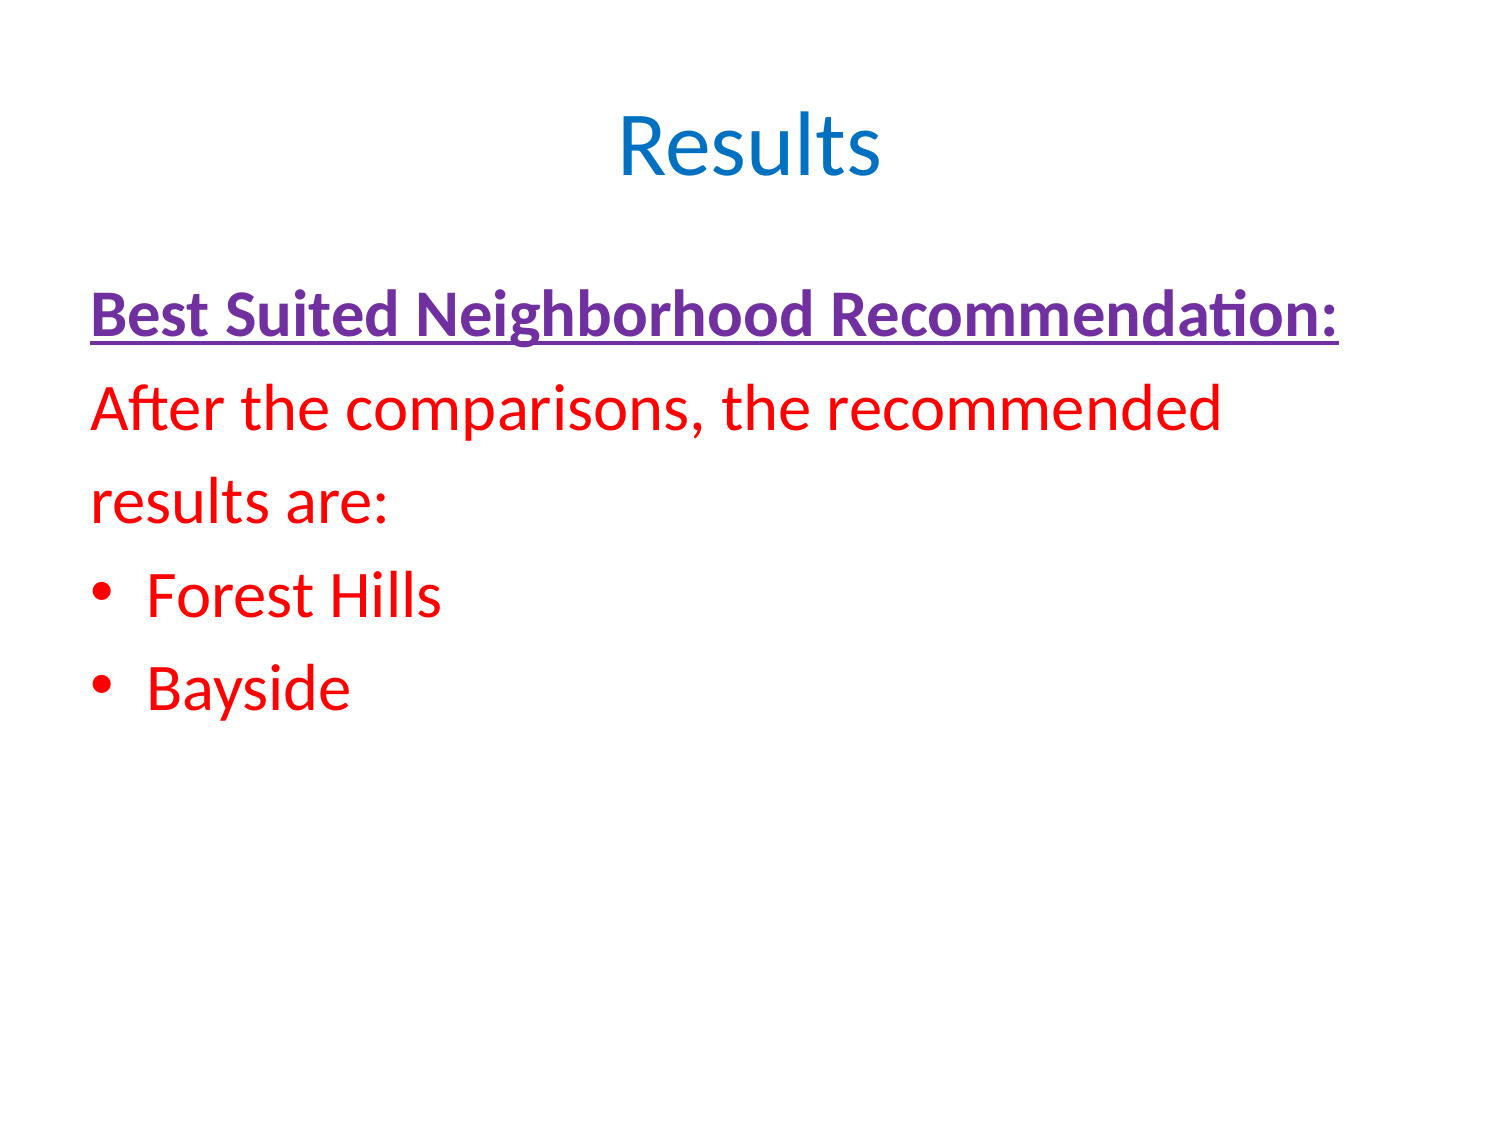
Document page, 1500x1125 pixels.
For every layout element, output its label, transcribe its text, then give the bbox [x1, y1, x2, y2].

title Results [75, 45, 1425, 233]
list Best Suited Neighborhood Recommendation: After the comparisons, the recommended results are: Forest Hills Bayside [75, 262, 1425, 1005]
